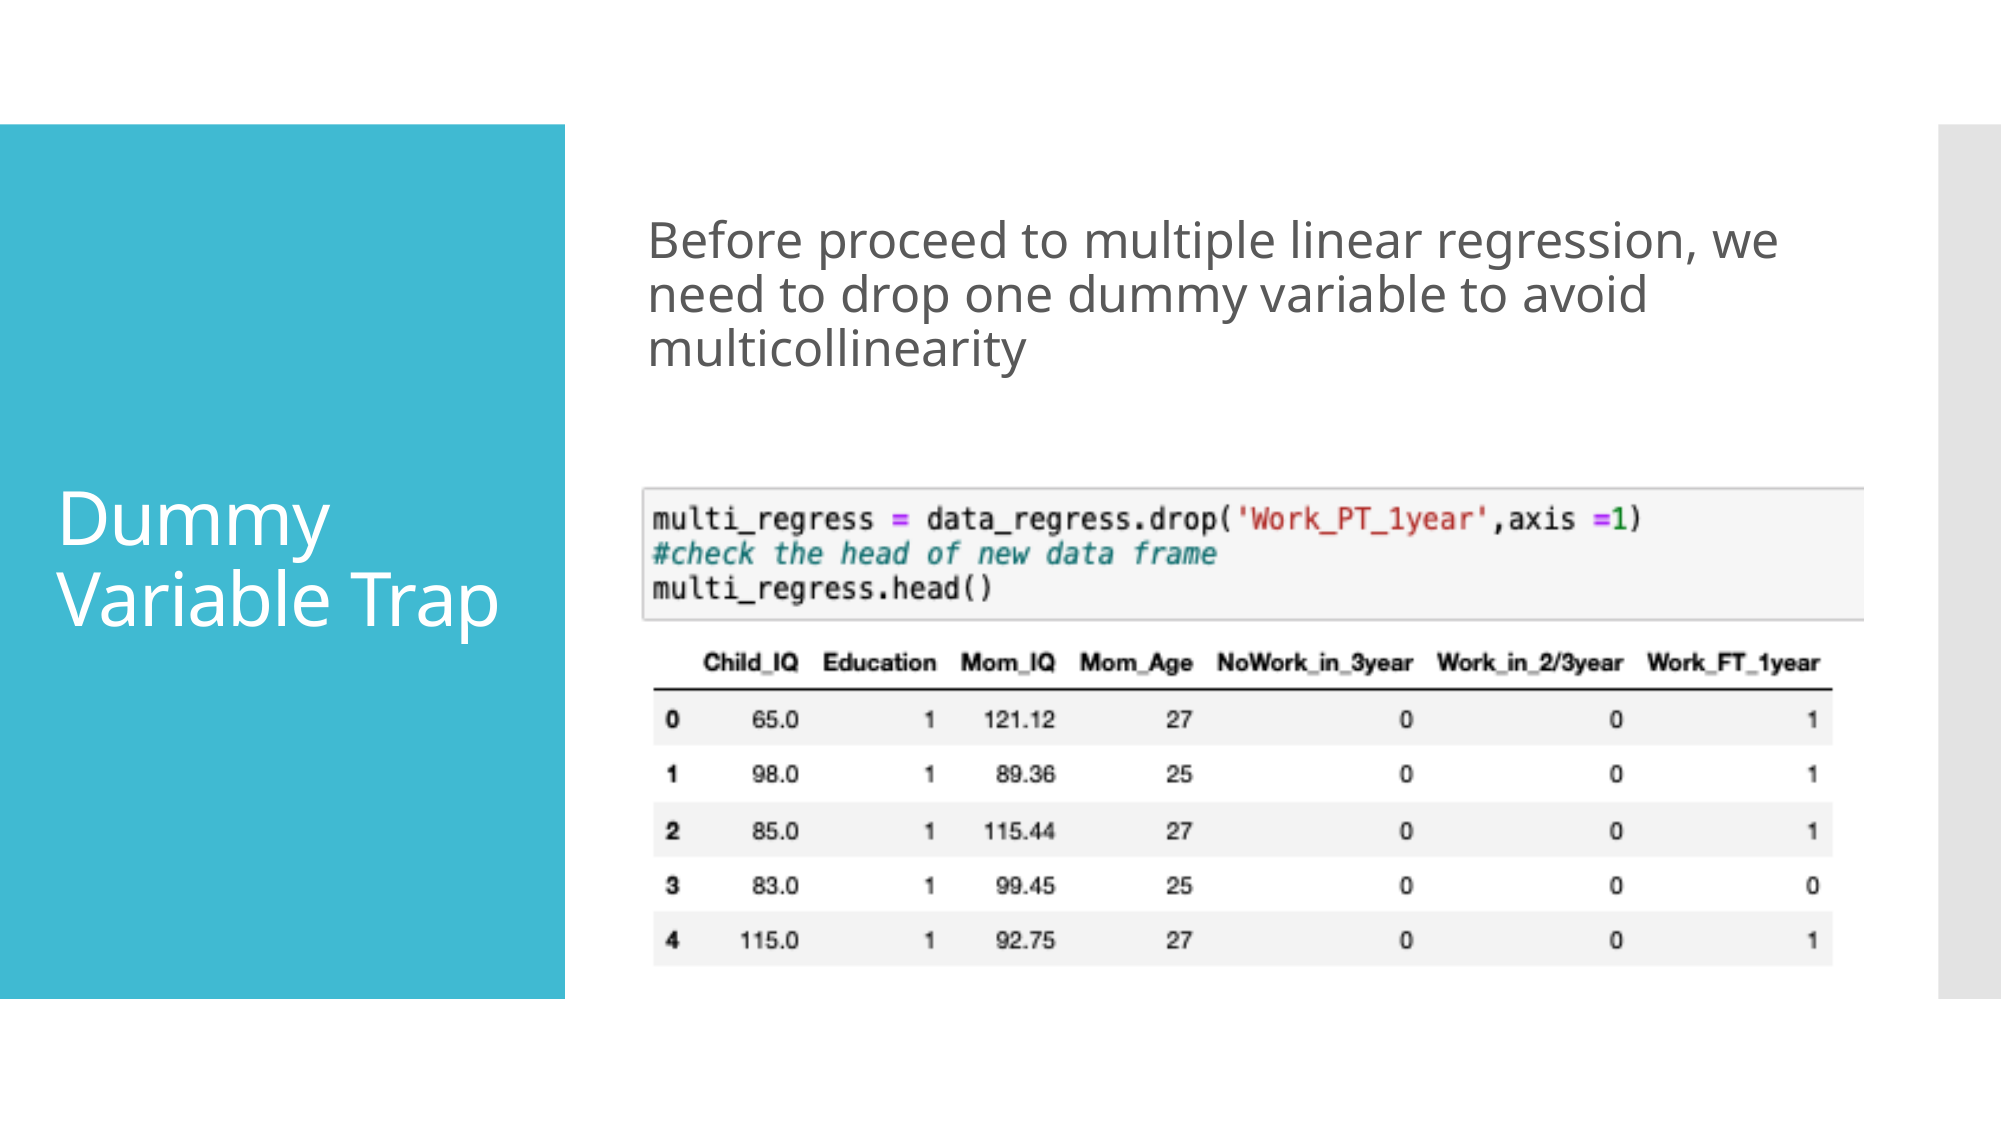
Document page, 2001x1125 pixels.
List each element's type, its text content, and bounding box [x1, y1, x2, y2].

title Dummy Variable Trap [41, 184, 525, 940]
list Before proceed to multiple linear regression, we need to drop one dummy variable to avoid multicollinearity [633, 141, 1815, 450]
picture [632, 478, 1865, 984]
